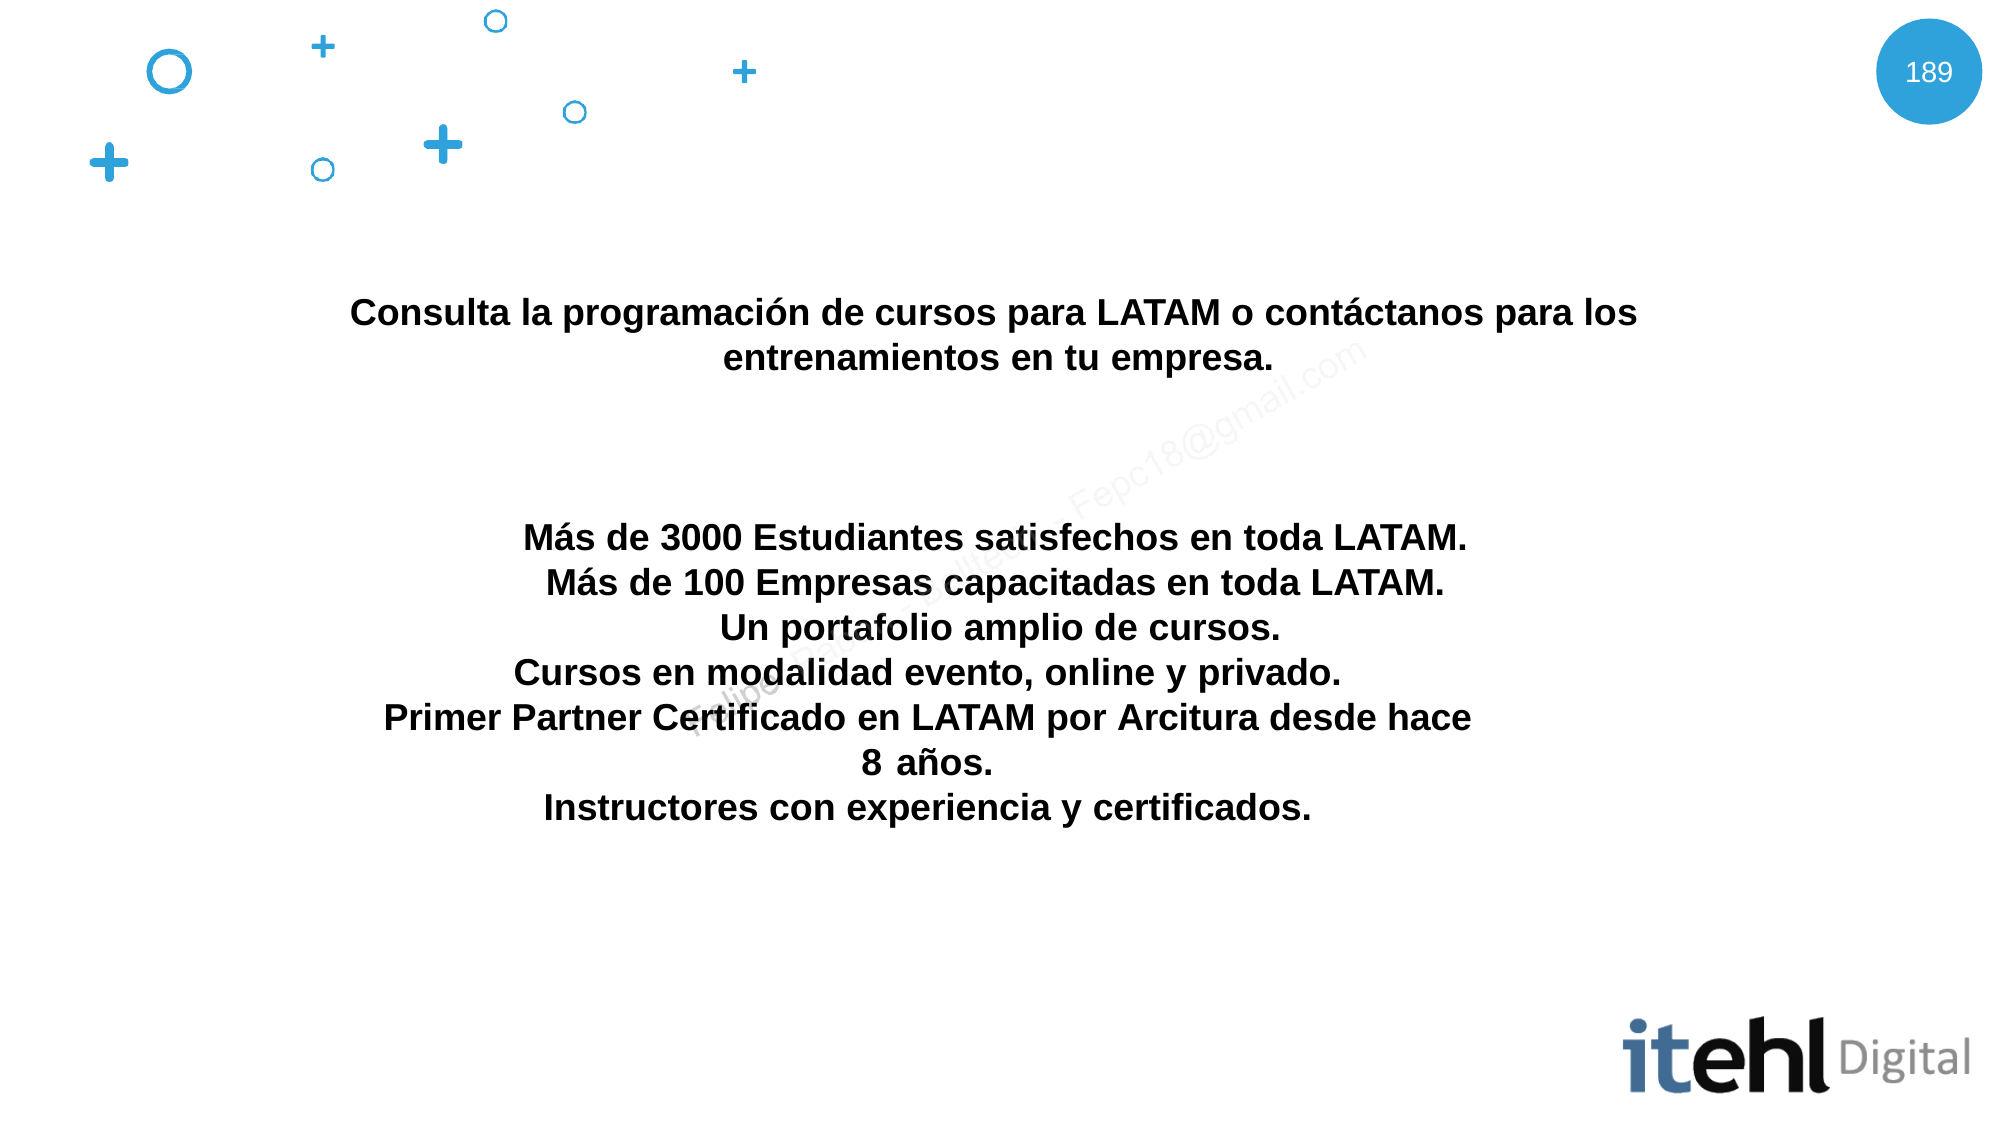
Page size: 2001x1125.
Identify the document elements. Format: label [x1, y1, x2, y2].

text_box [423, 124, 463, 164]
text_box [376, 343, 1623, 828]
text_box [562, 100, 587, 124]
text_box [1902, 50, 1956, 88]
text_box [483, 9, 508, 33]
text_box [1622, 1016, 1970, 1094]
text_box [311, 34, 335, 58]
text_box [733, 60, 756, 84]
text_box [310, 157, 335, 182]
title [278, 253, 1722, 476]
text_box [146, 48, 193, 95]
text_box [89, 142, 129, 182]
